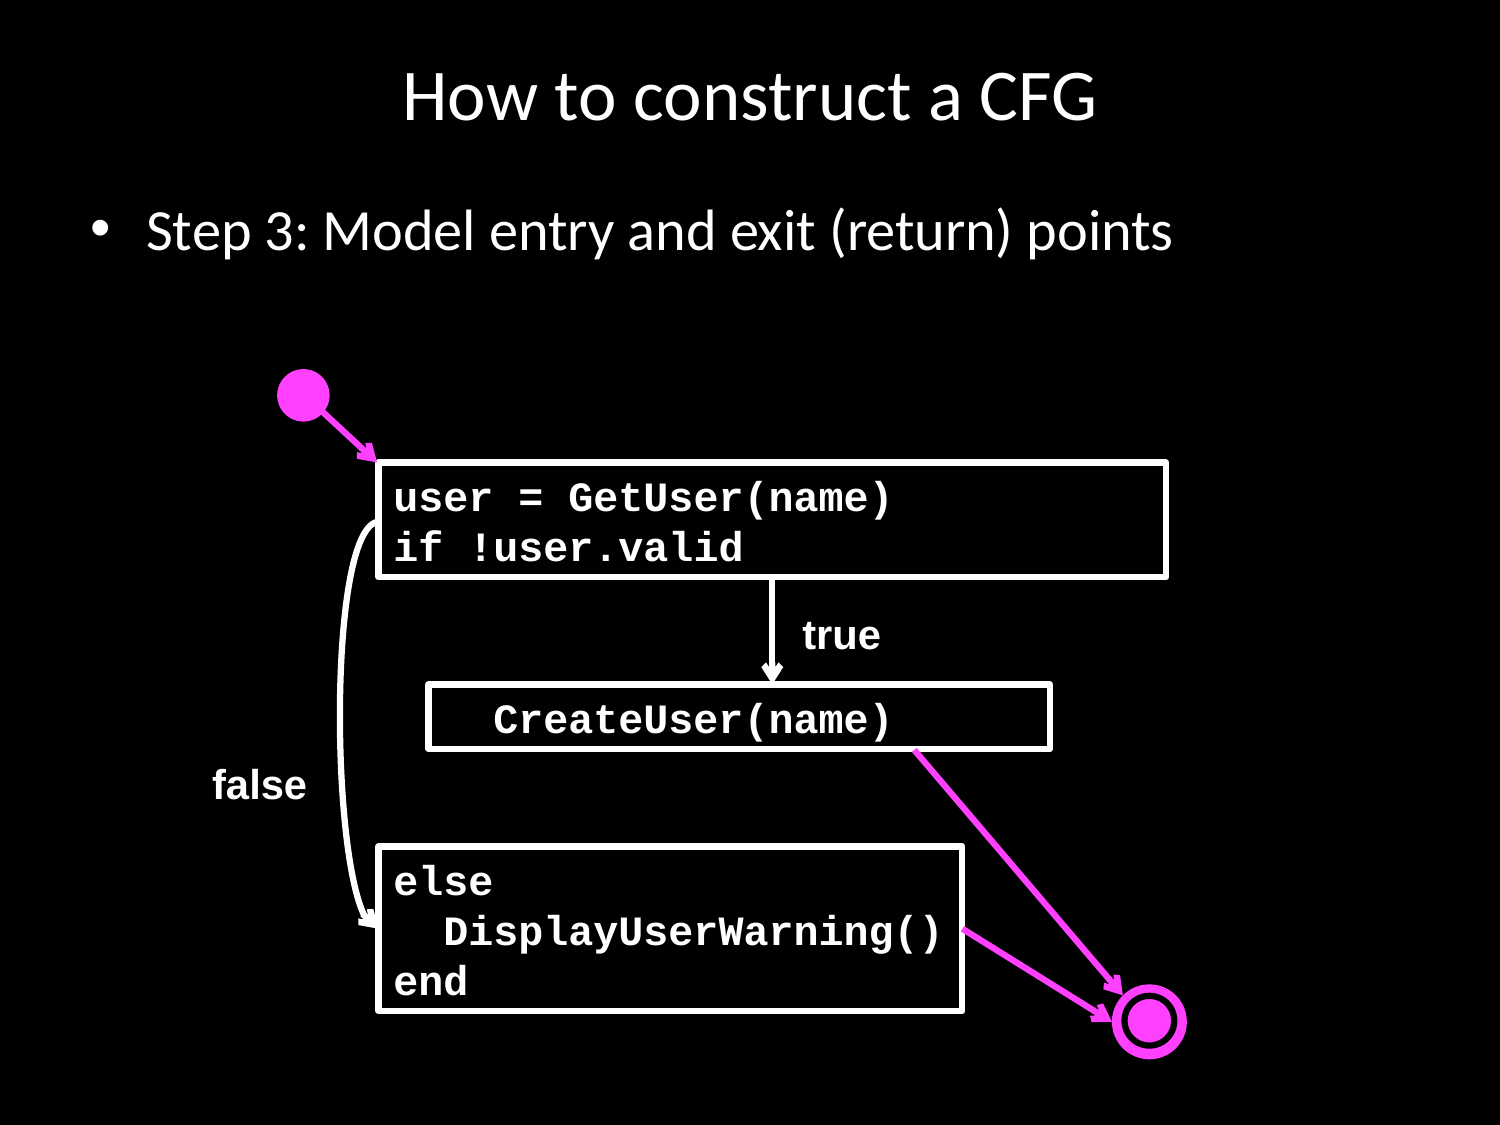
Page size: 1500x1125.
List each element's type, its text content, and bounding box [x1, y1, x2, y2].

list Step 3: Model entry and exit (return) points [75, 184, 1425, 313]
text_box else DisplayUserWarning() end [378, 846, 908, 1012]
text_box user = GetUser(name) if !user.valid [378, 462, 1166, 578]
text_box false [166, 750, 323, 815]
title How to construct a CFG [75, 0, 1425, 184]
text_box true [787, 600, 938, 665]
text_box CreateUser(name) [428, 684, 1050, 750]
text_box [914, 749, 1188, 1060]
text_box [276, 368, 378, 463]
